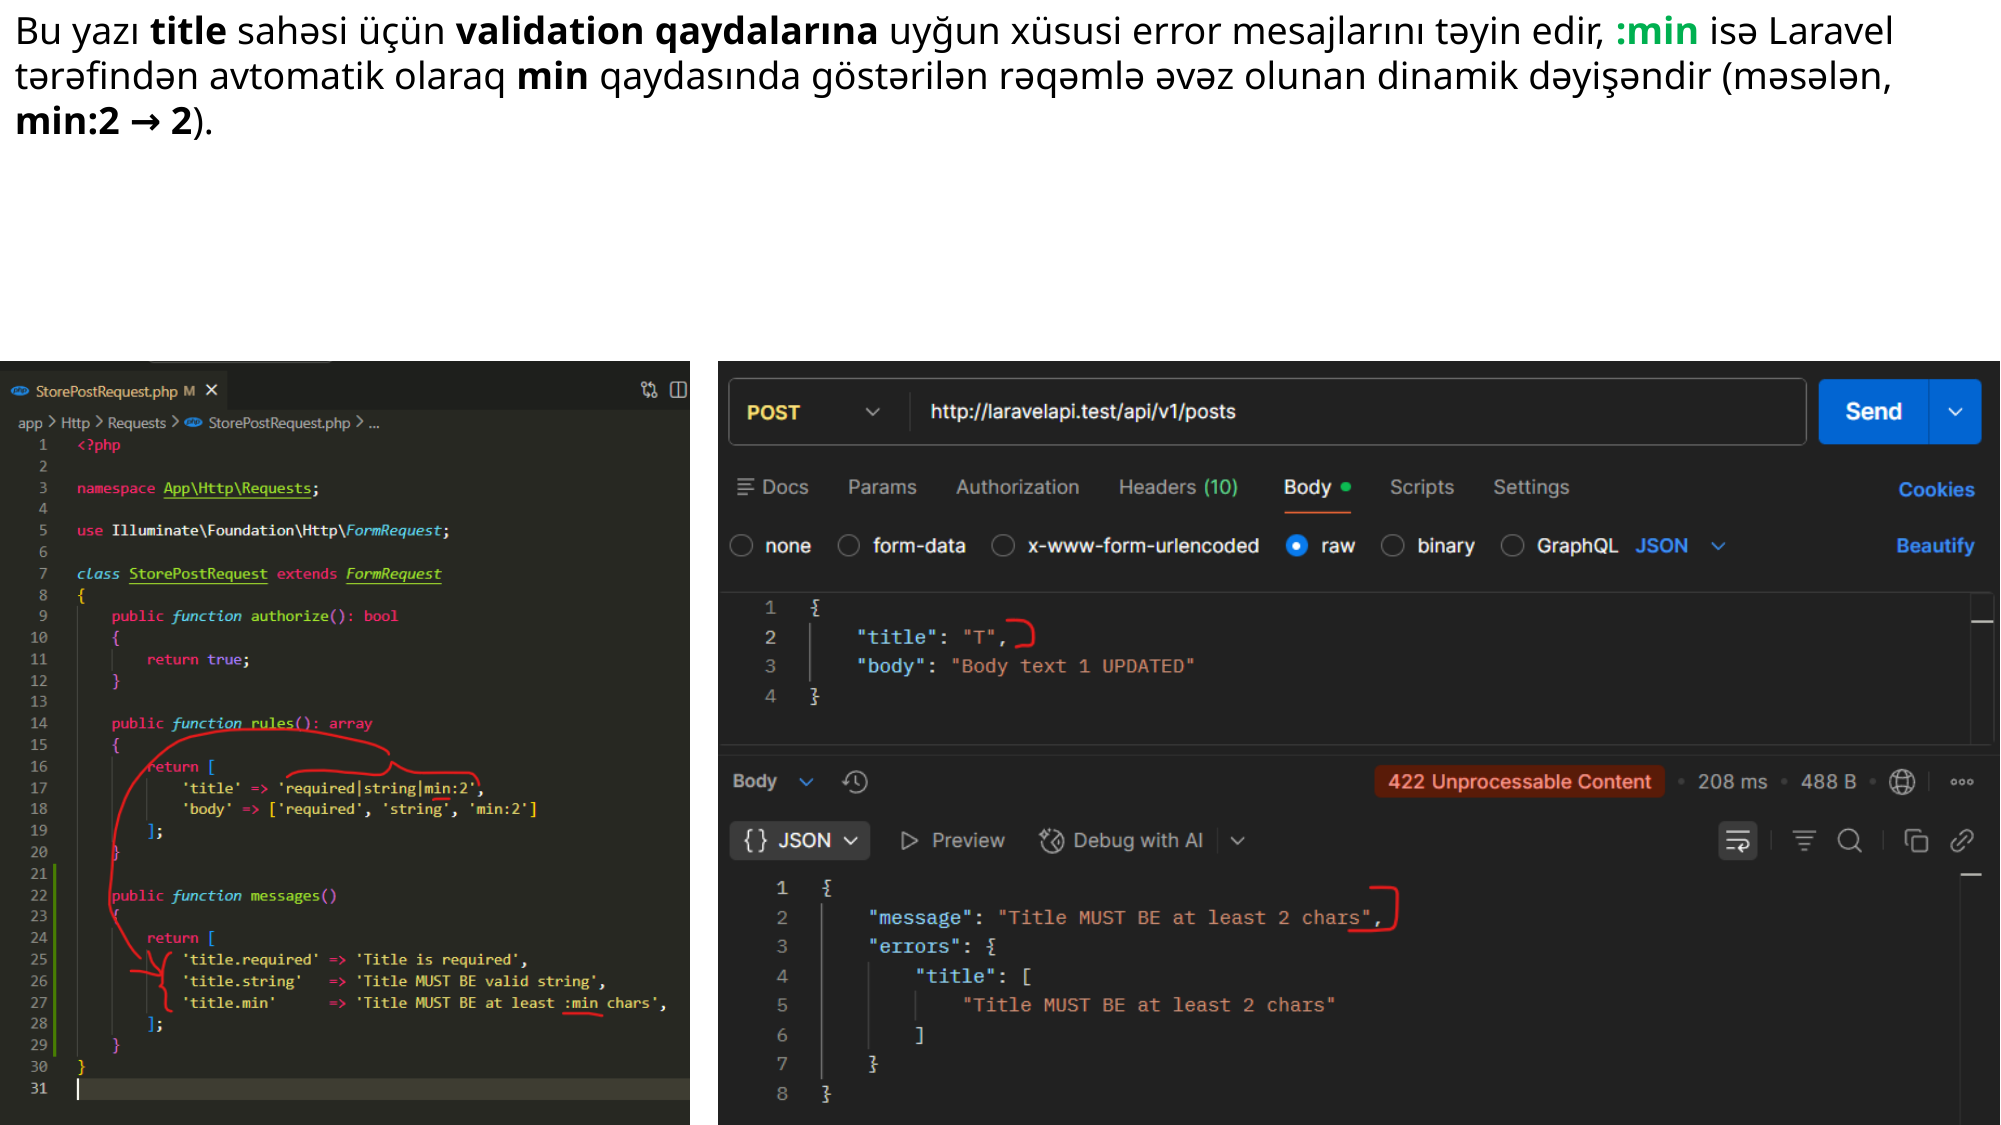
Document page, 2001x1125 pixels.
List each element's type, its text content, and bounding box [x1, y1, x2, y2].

picture [717, 361, 2000, 1125]
picture [0, 361, 691, 1125]
text_box Bu yazı title sahəsi üçün validation qaydalarına uyğun xüsusi error mesajlarını təyin edir, :min isə Laravel tərəfindən avtomatik olaraq min qaydasında göstərilən rəqəmlə əvəz olunan dinamik dəyişəndir (məsələn, min:2 → 2). [0, 0, 2000, 150]
